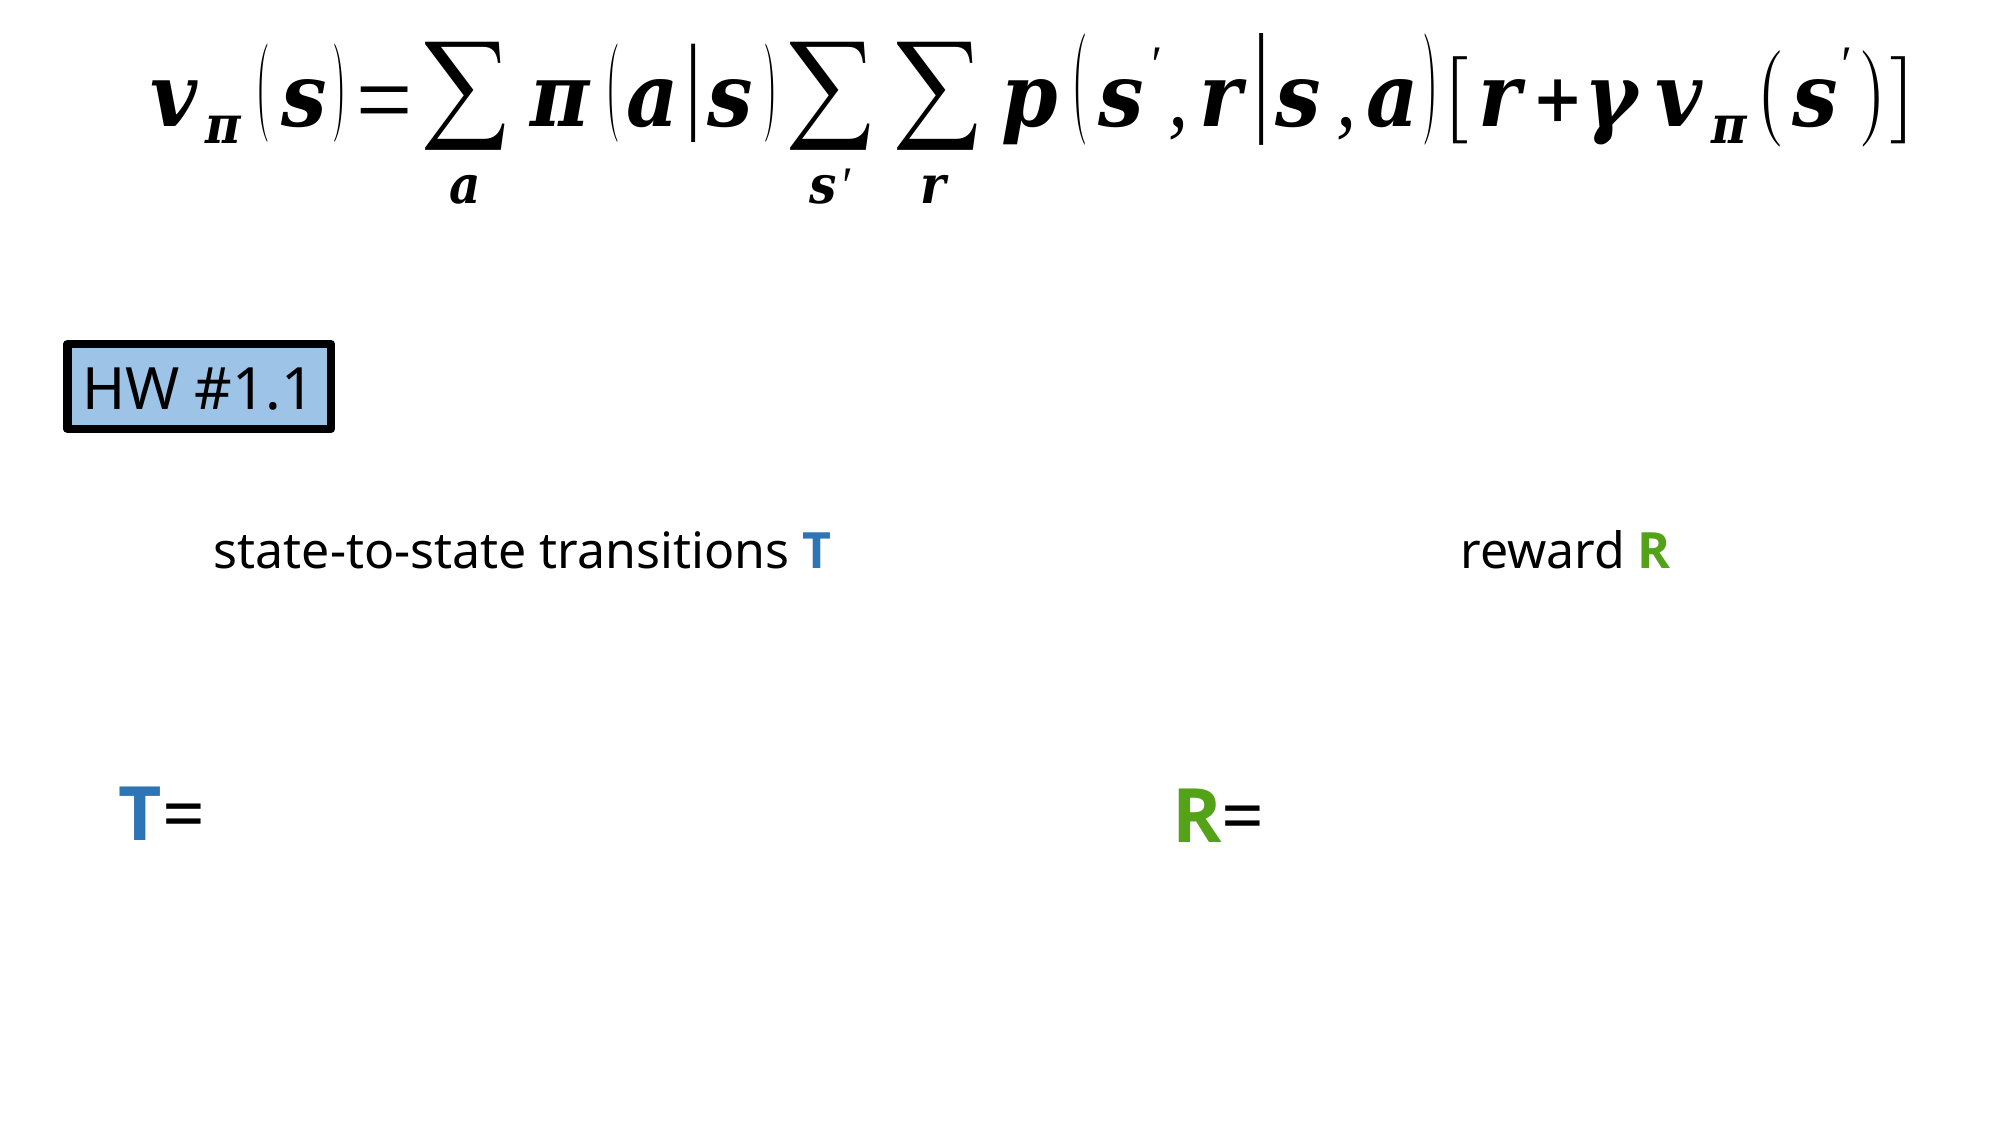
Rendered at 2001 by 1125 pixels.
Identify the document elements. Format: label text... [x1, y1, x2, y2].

text_box R= [1157, 760, 1307, 866]
text_box reward R [1445, 480, 1695, 586]
text_box state-to-state transitions T [199, 480, 943, 586]
text_box HW #1.1 [67, 344, 332, 429]
text_box T= [103, 758, 254, 863]
